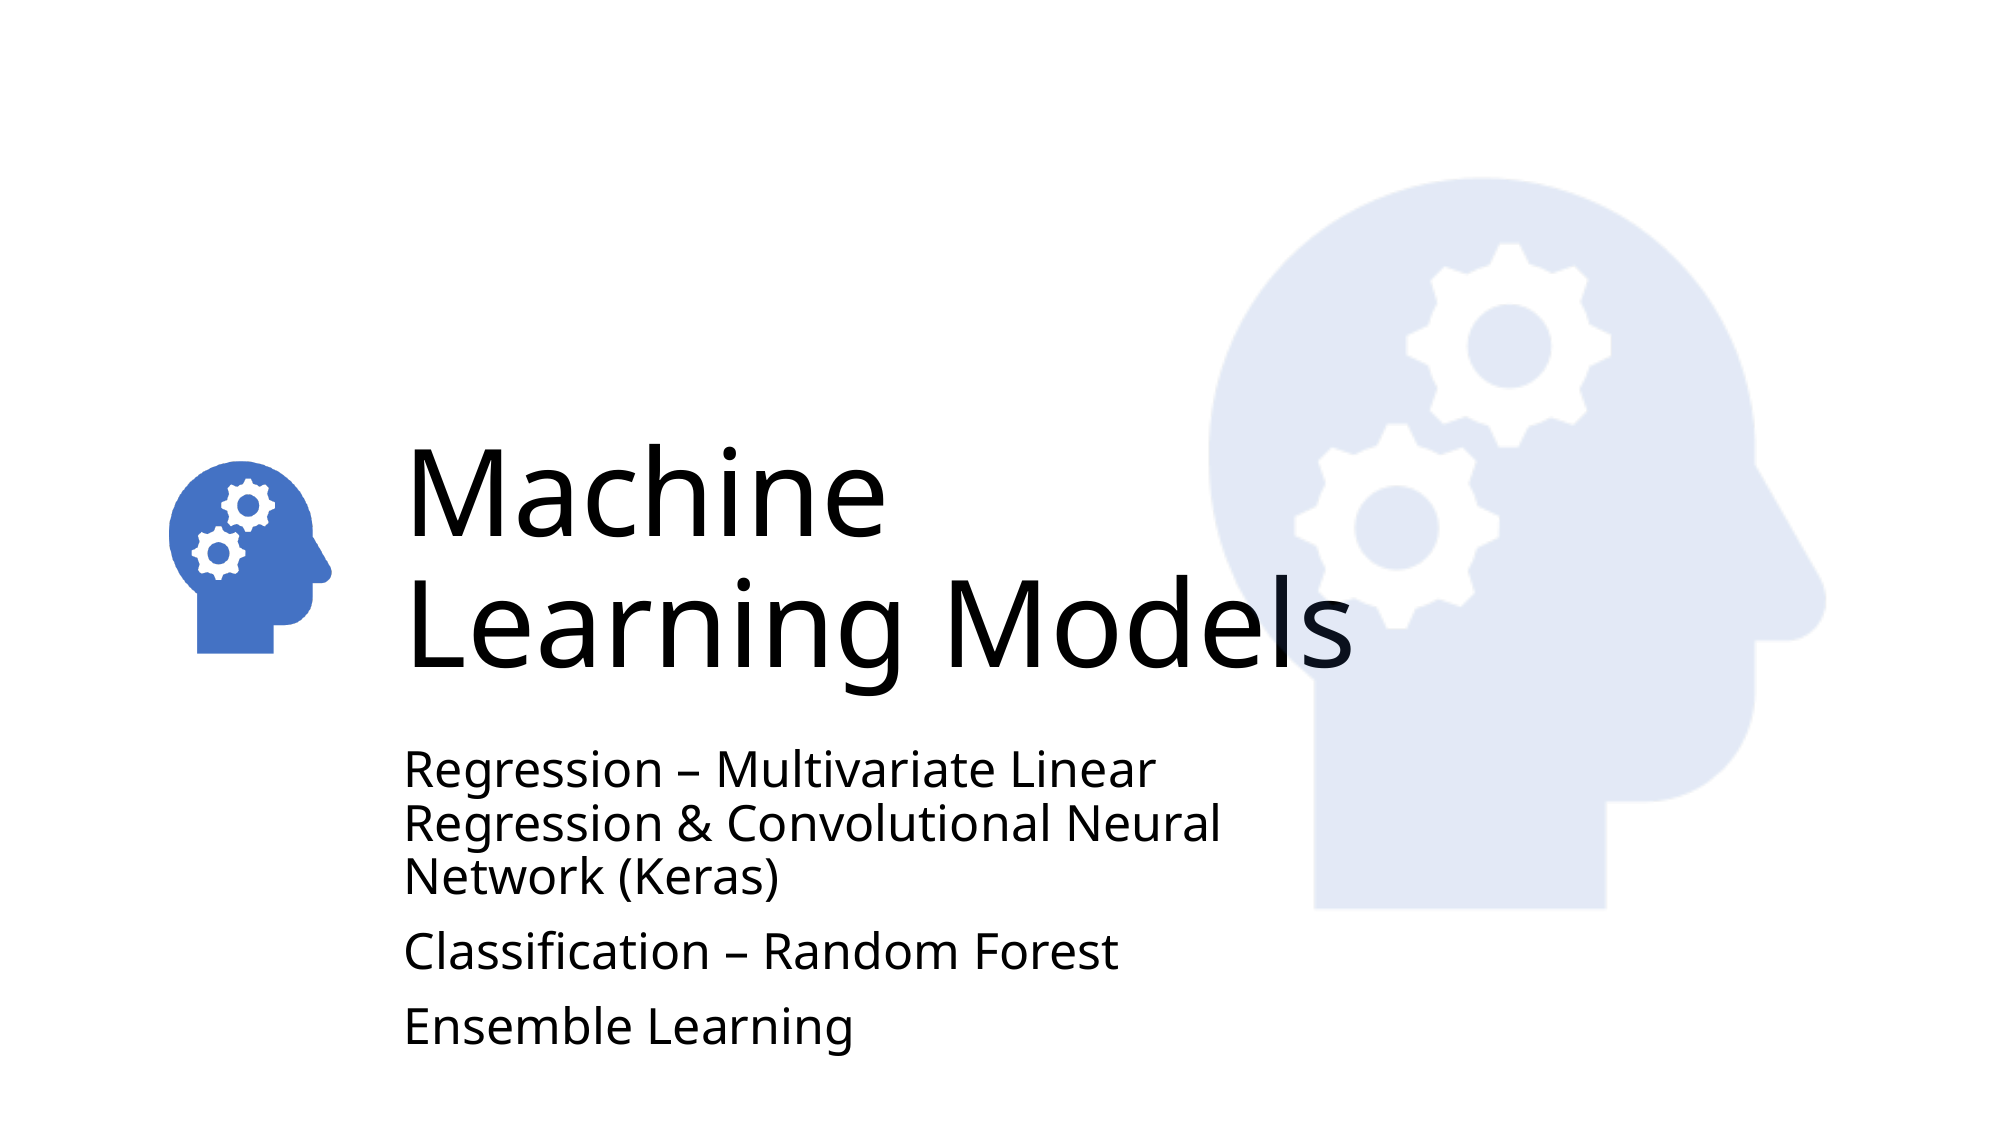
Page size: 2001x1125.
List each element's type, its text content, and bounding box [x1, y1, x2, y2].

list Regression – Multivariate Linear Regression & Convolutional Neural Network (Keras) Classification – Random Forest Ensemble Learning [388, 736, 1258, 1125]
picture [137, 449, 363, 675]
picture [1089, 133, 1947, 992]
title Machine Learning Models [388, 358, 1089, 736]
